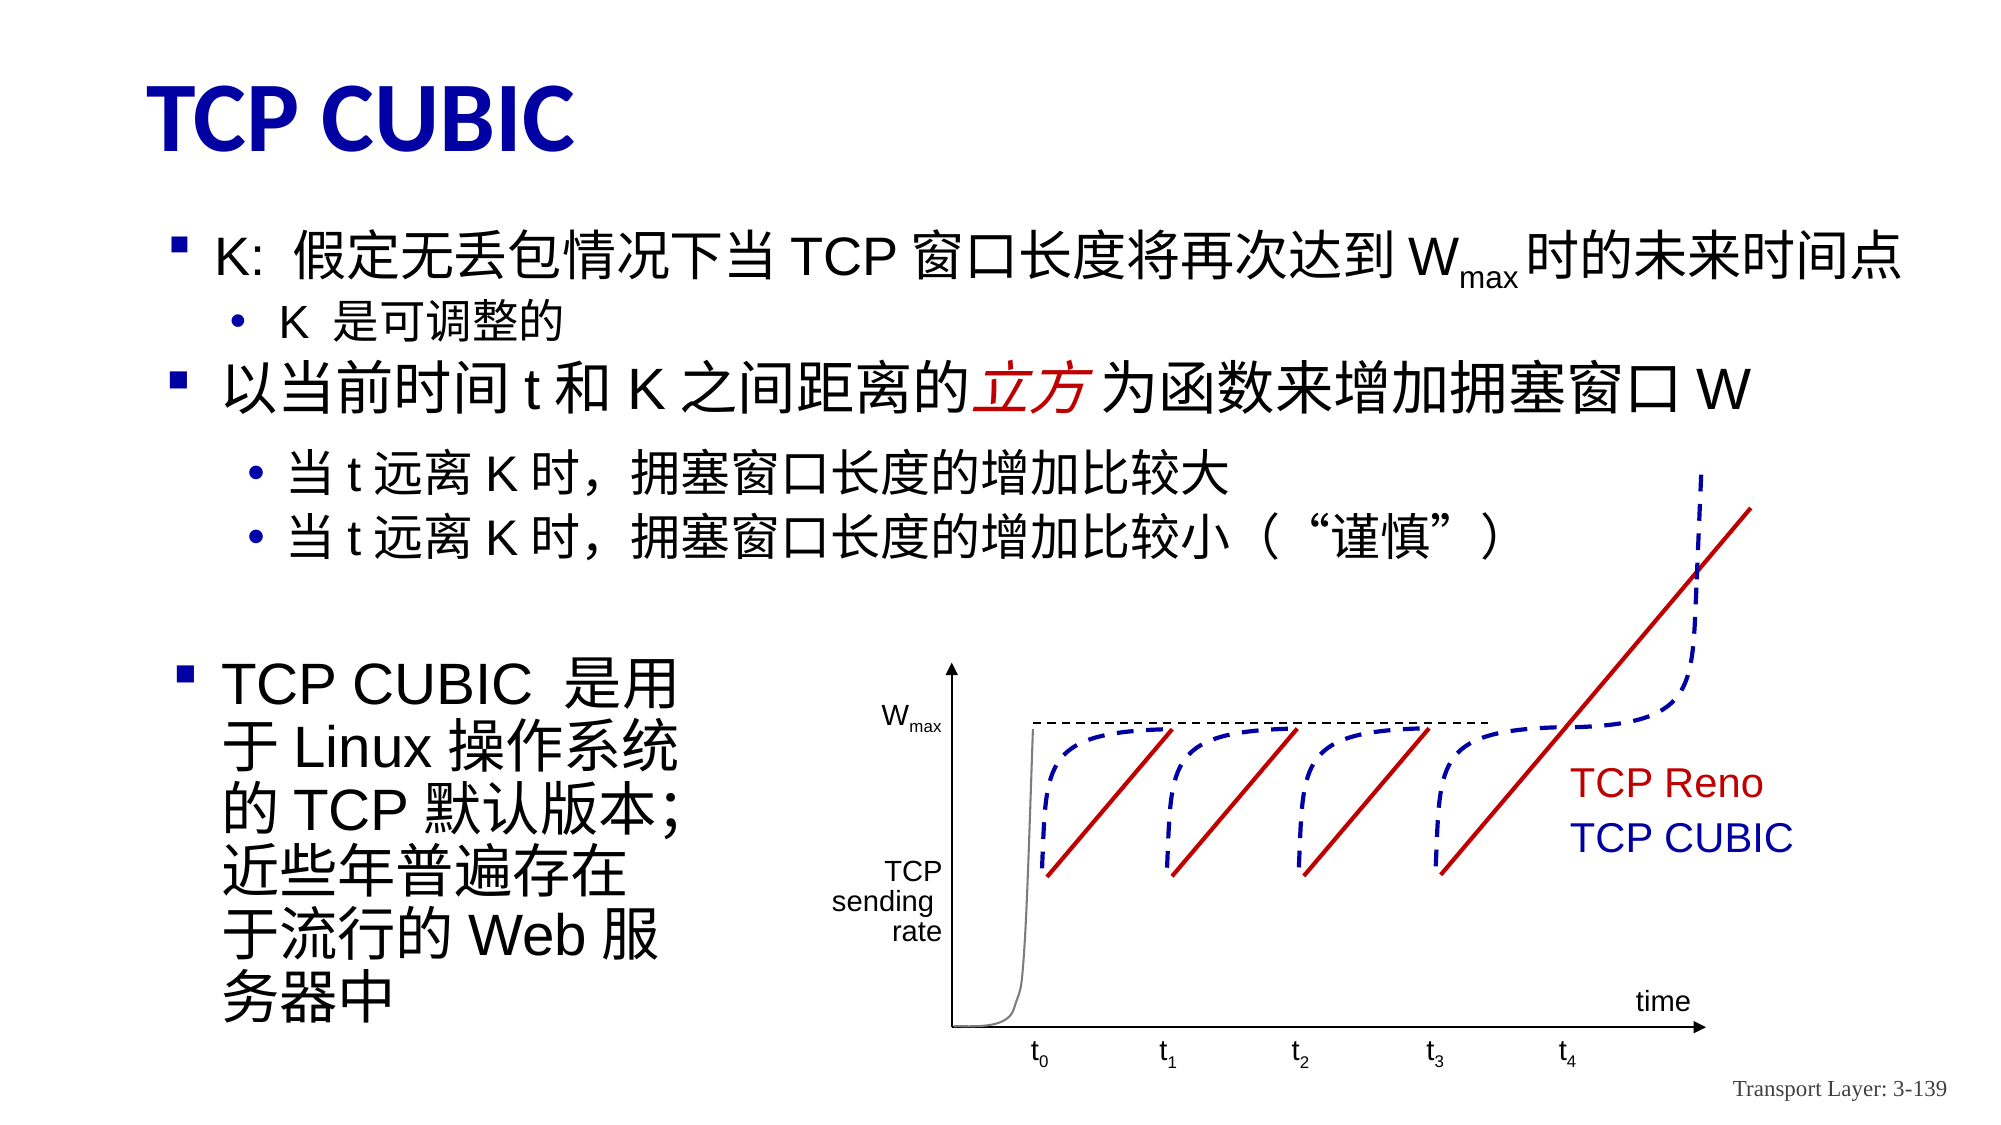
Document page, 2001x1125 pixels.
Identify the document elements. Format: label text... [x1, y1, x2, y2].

title TCP CUBIC [131, 45, 2000, 193]
text_box K: 假定无丢包情况下当TCP窗口长度将再次达到Wmax时的未来时间点 K 是可调整的 [131, 214, 1963, 371]
slide_number Transport Layer: 3- [1512, 1056, 1963, 1117]
text_box TCP CUBIC 是用于Linux操作系统的TCP默认版本；近些年普遍存在于流行的Web服务器中 [130, 685, 698, 1048]
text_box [816, 474, 1811, 1073]
text_box 以当前时间t和K之间距离的立方 为函数来增加拥塞窗口W [128, 352, 1961, 685]
